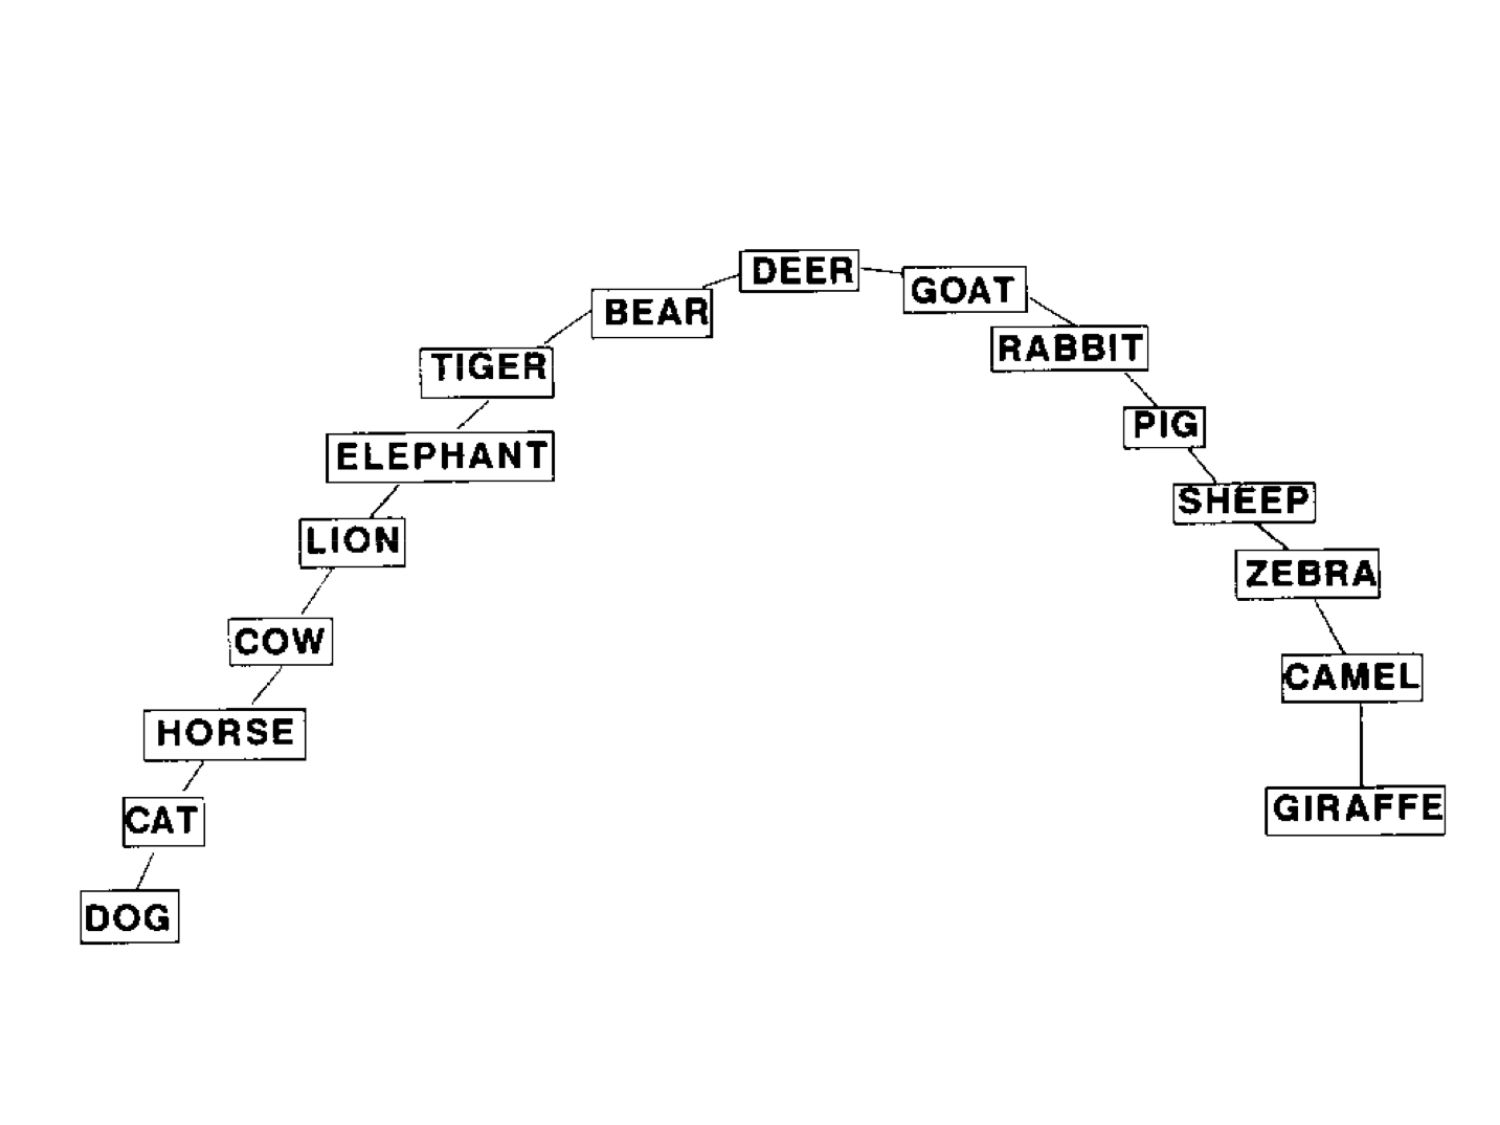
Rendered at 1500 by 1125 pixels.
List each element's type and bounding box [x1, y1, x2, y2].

picture [0, 138, 1500, 997]
